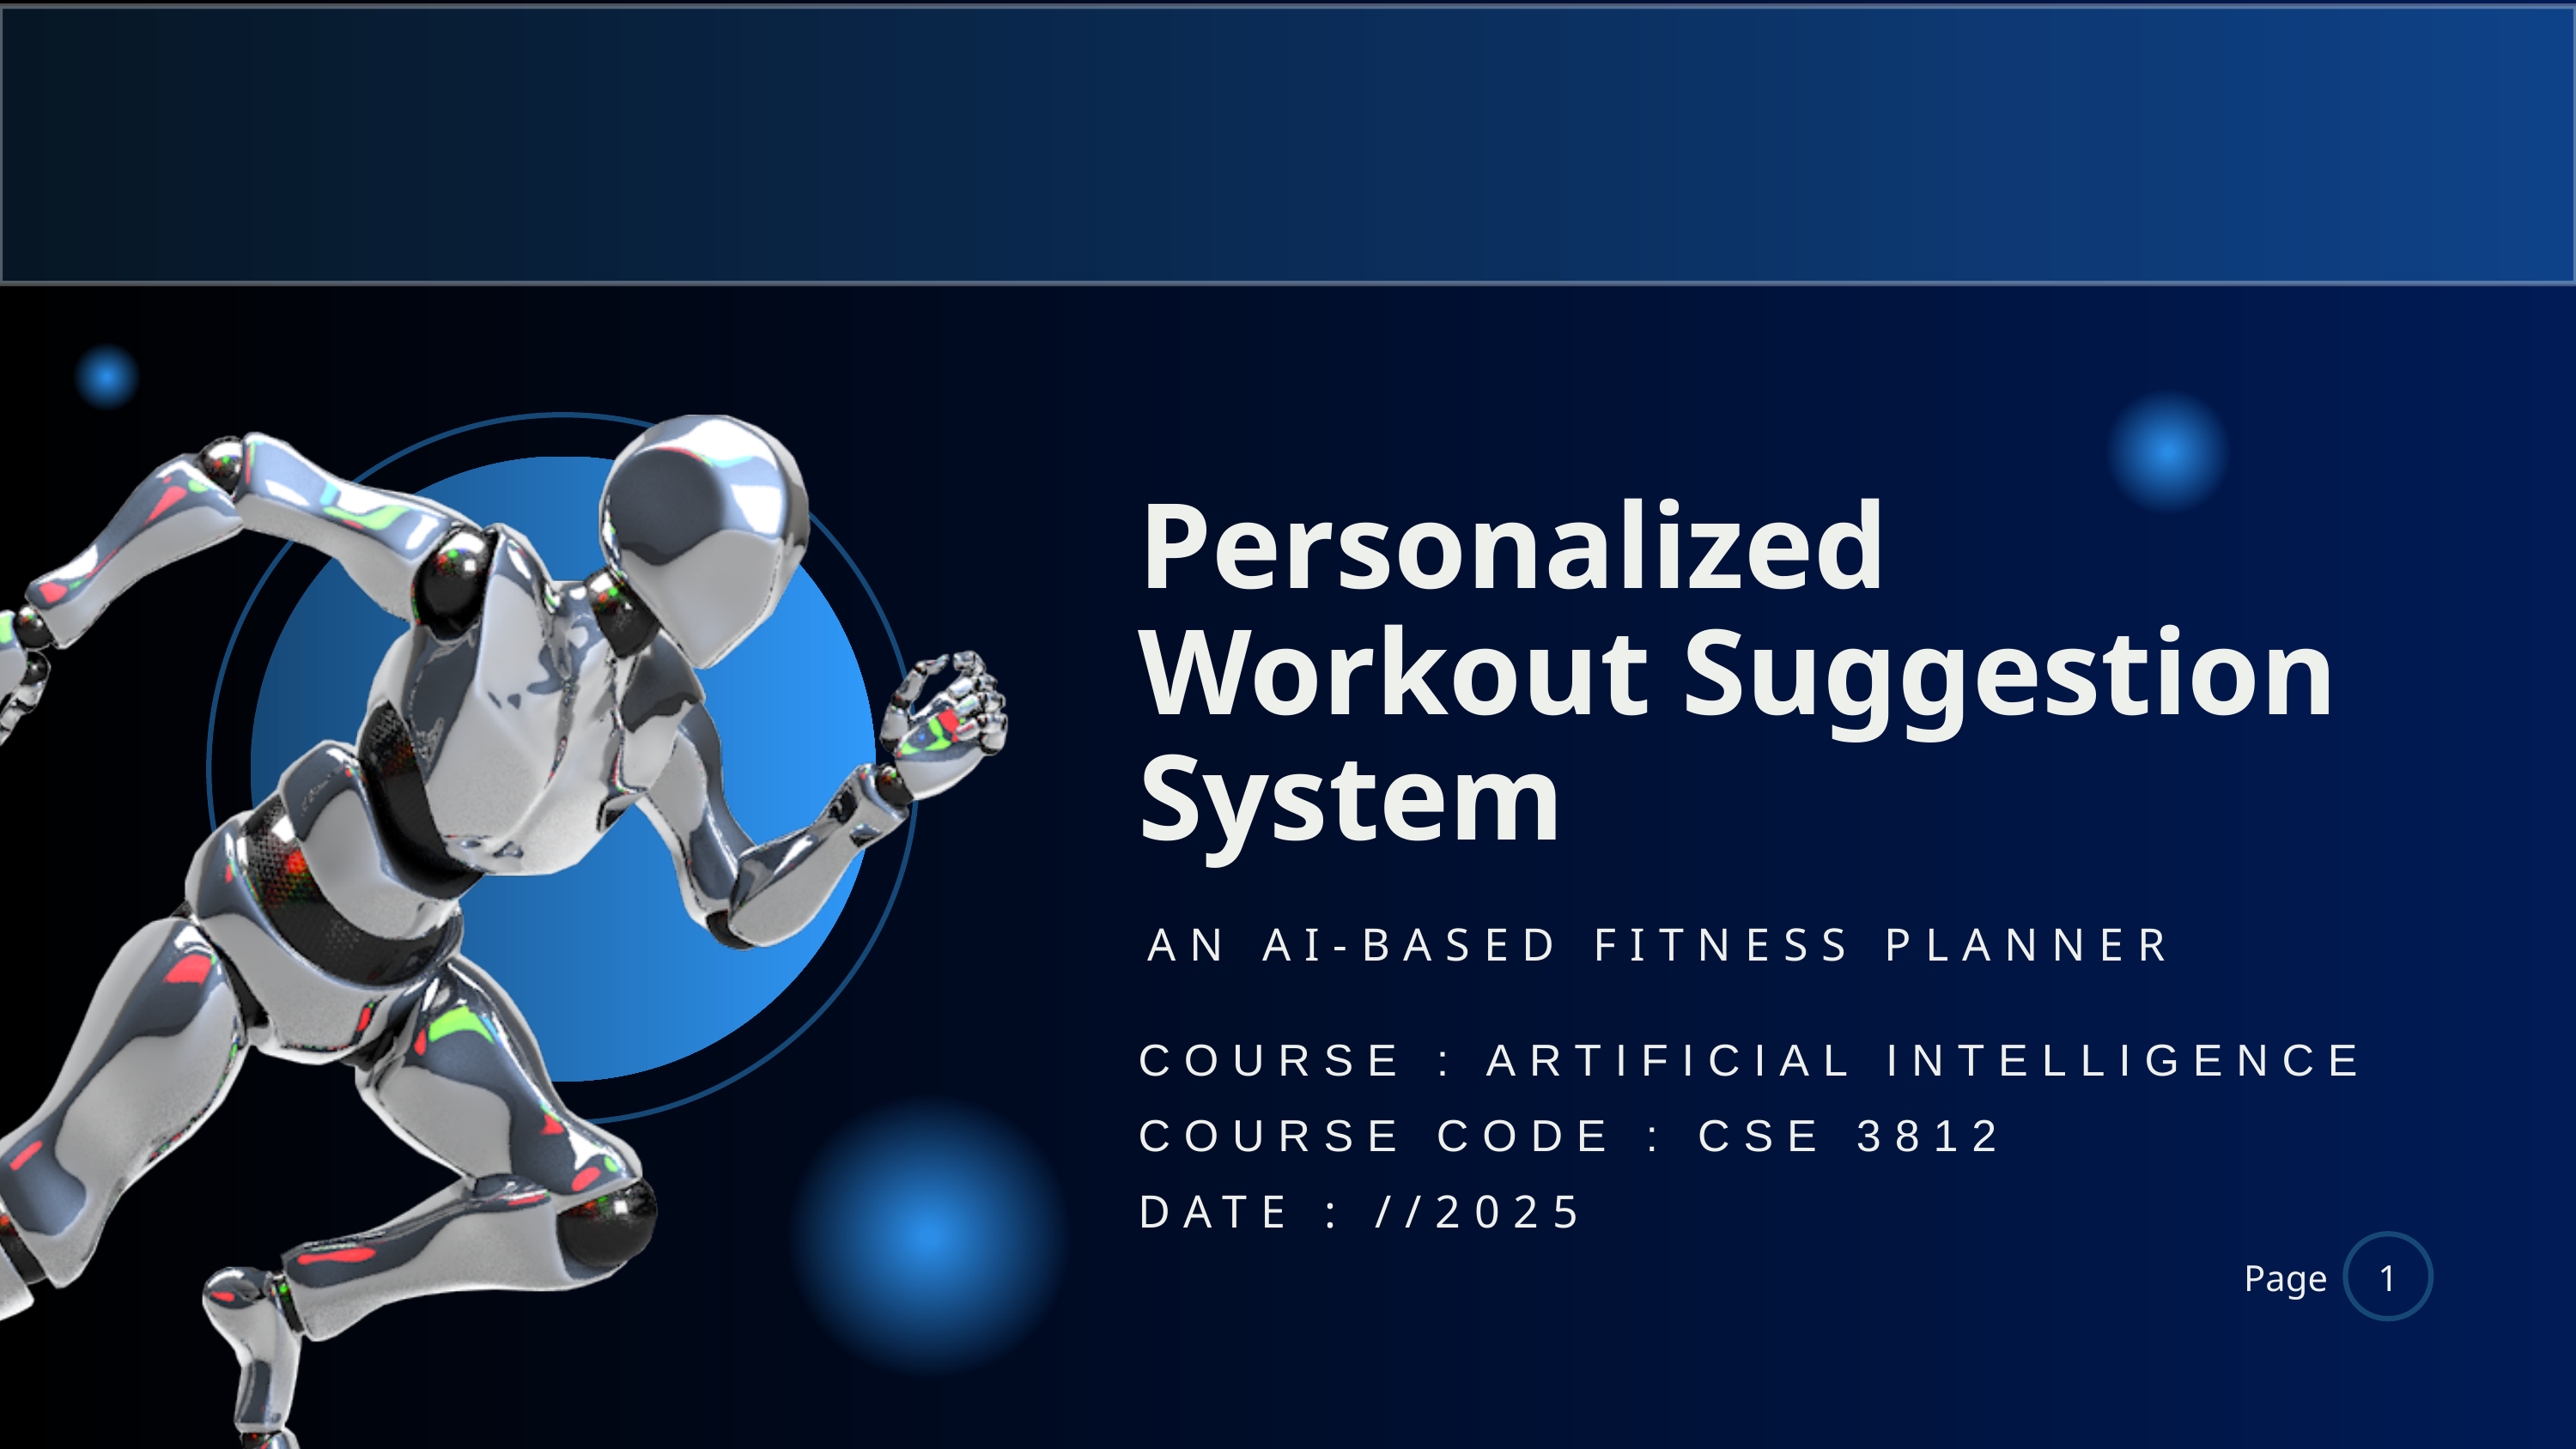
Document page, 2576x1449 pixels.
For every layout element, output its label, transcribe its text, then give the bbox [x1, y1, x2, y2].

text_box [69, 338, 145, 415]
text_box COURSE : ARTIFICIAL INTELLIGENCE COURSE CODE : CSE 3812 DATE : //2025 [1138, 1009, 2524, 1237]
text_box AN AI-BASED FITNESS PLANNER [1122, 894, 2509, 971]
text_box [0, 415, 1011, 1449]
text_box [2098, 381, 2239, 522]
text_box Personalized Workout Suggestion System [1138, 485, 2344, 864]
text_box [208, 414, 918, 1124]
text_box Page [2148, 1237, 2328, 1299]
text_box [771, 1078, 1087, 1394]
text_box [2345, 1234, 2432, 1319]
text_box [0, 5, 2576, 284]
